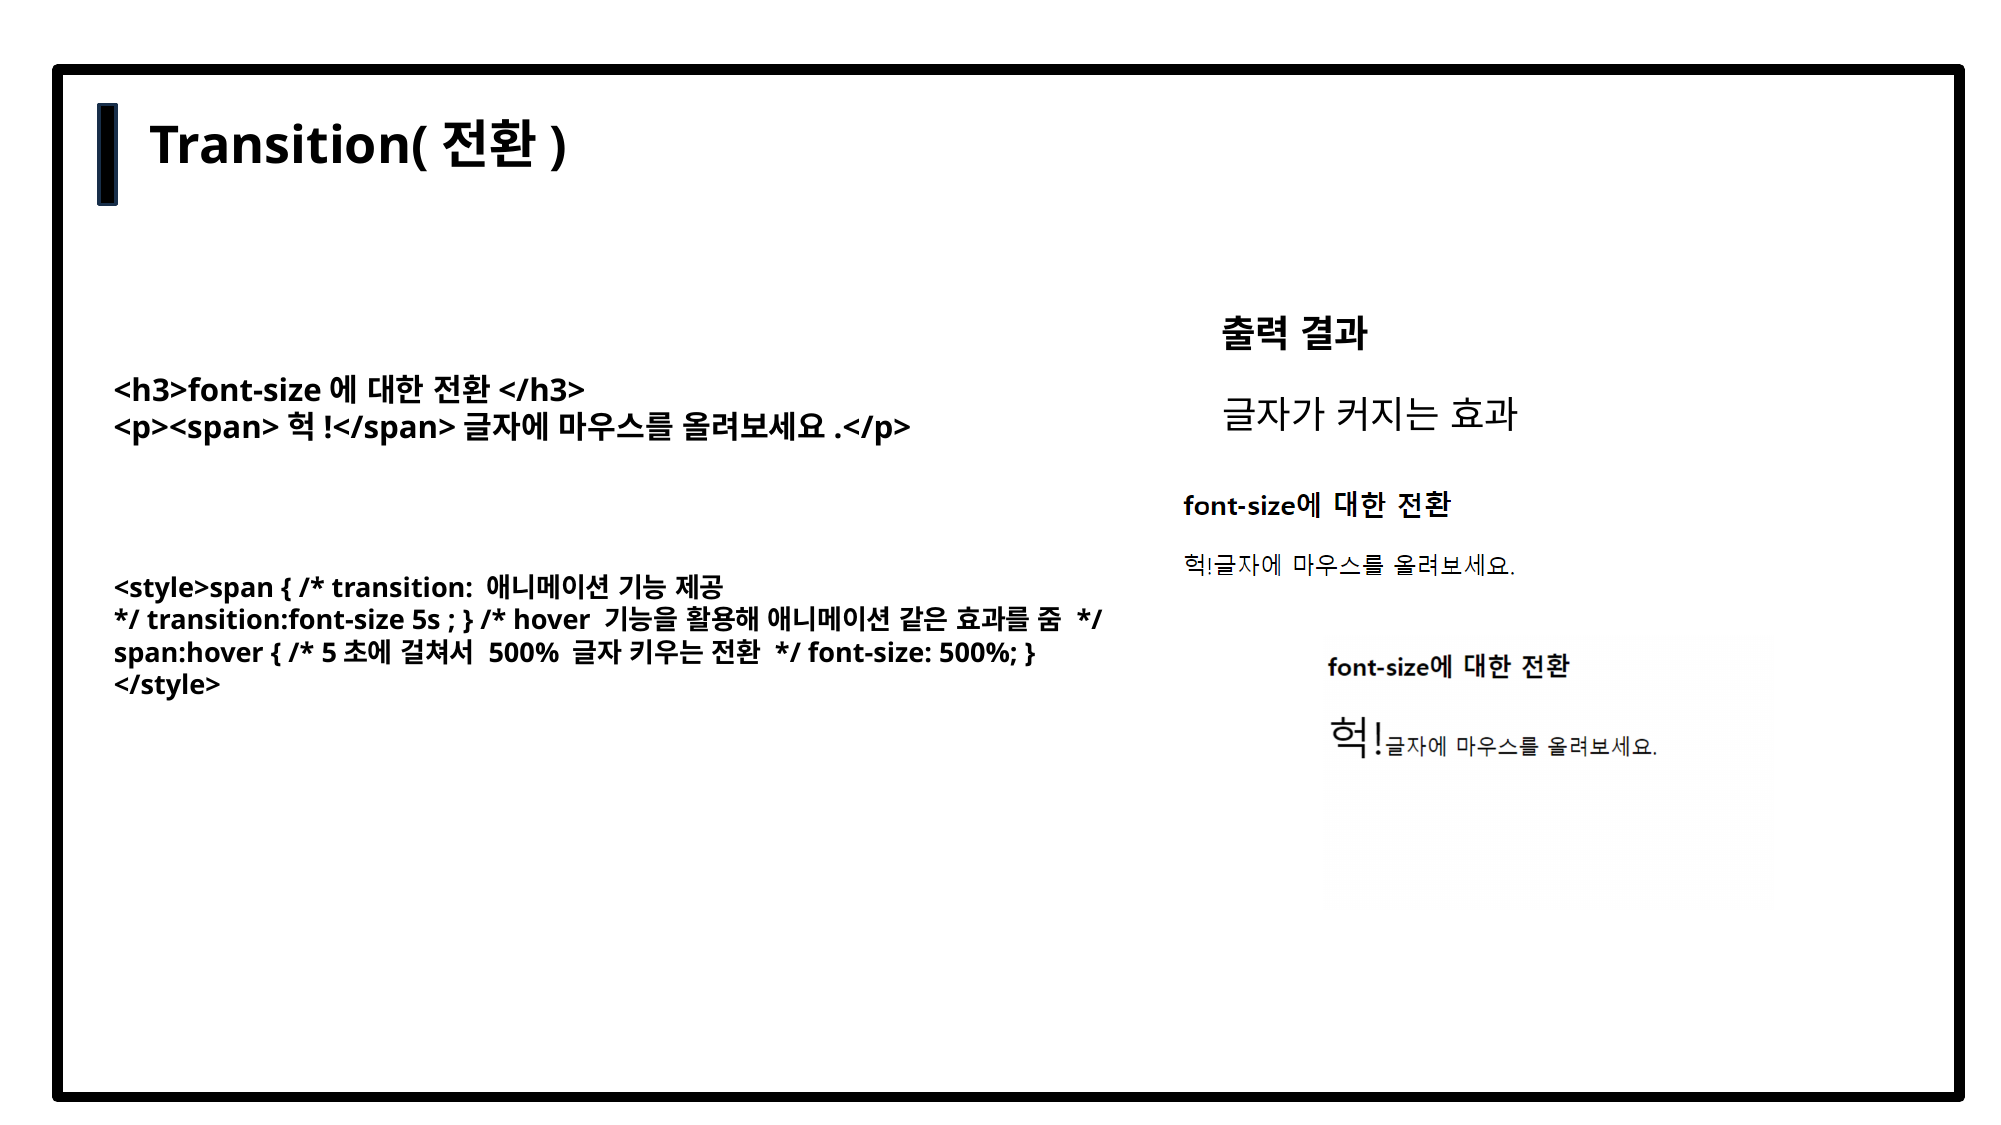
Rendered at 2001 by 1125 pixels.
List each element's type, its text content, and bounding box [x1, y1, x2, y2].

text_box Transition(전환) [134, 104, 761, 182]
text_box [56, 68, 1961, 1099]
text_box <style>span { /* transition: 애니메이션 기능 제공 */ transition:font-size 5s ; } /* hover 기능을 활용해 애니메이션 같은 효과를 줌 */ span:hover { /* 5초에 걸쳐서 500% 글자 키우는 전환 */ font-size: 500%; } </style> [98, 562, 1134, 708]
text_box [97, 103, 118, 206]
text_box 글자가 커지는 효과 [1207, 383, 1764, 443]
text_box 출력 결과 [1206, 302, 1385, 363]
text_box <h3>font-size에 대한 전환</h3> <p><span>헉!</span>글자에 마우스를 올려보세요.</p> [98, 362, 1133, 453]
picture [1174, 464, 1774, 911]
